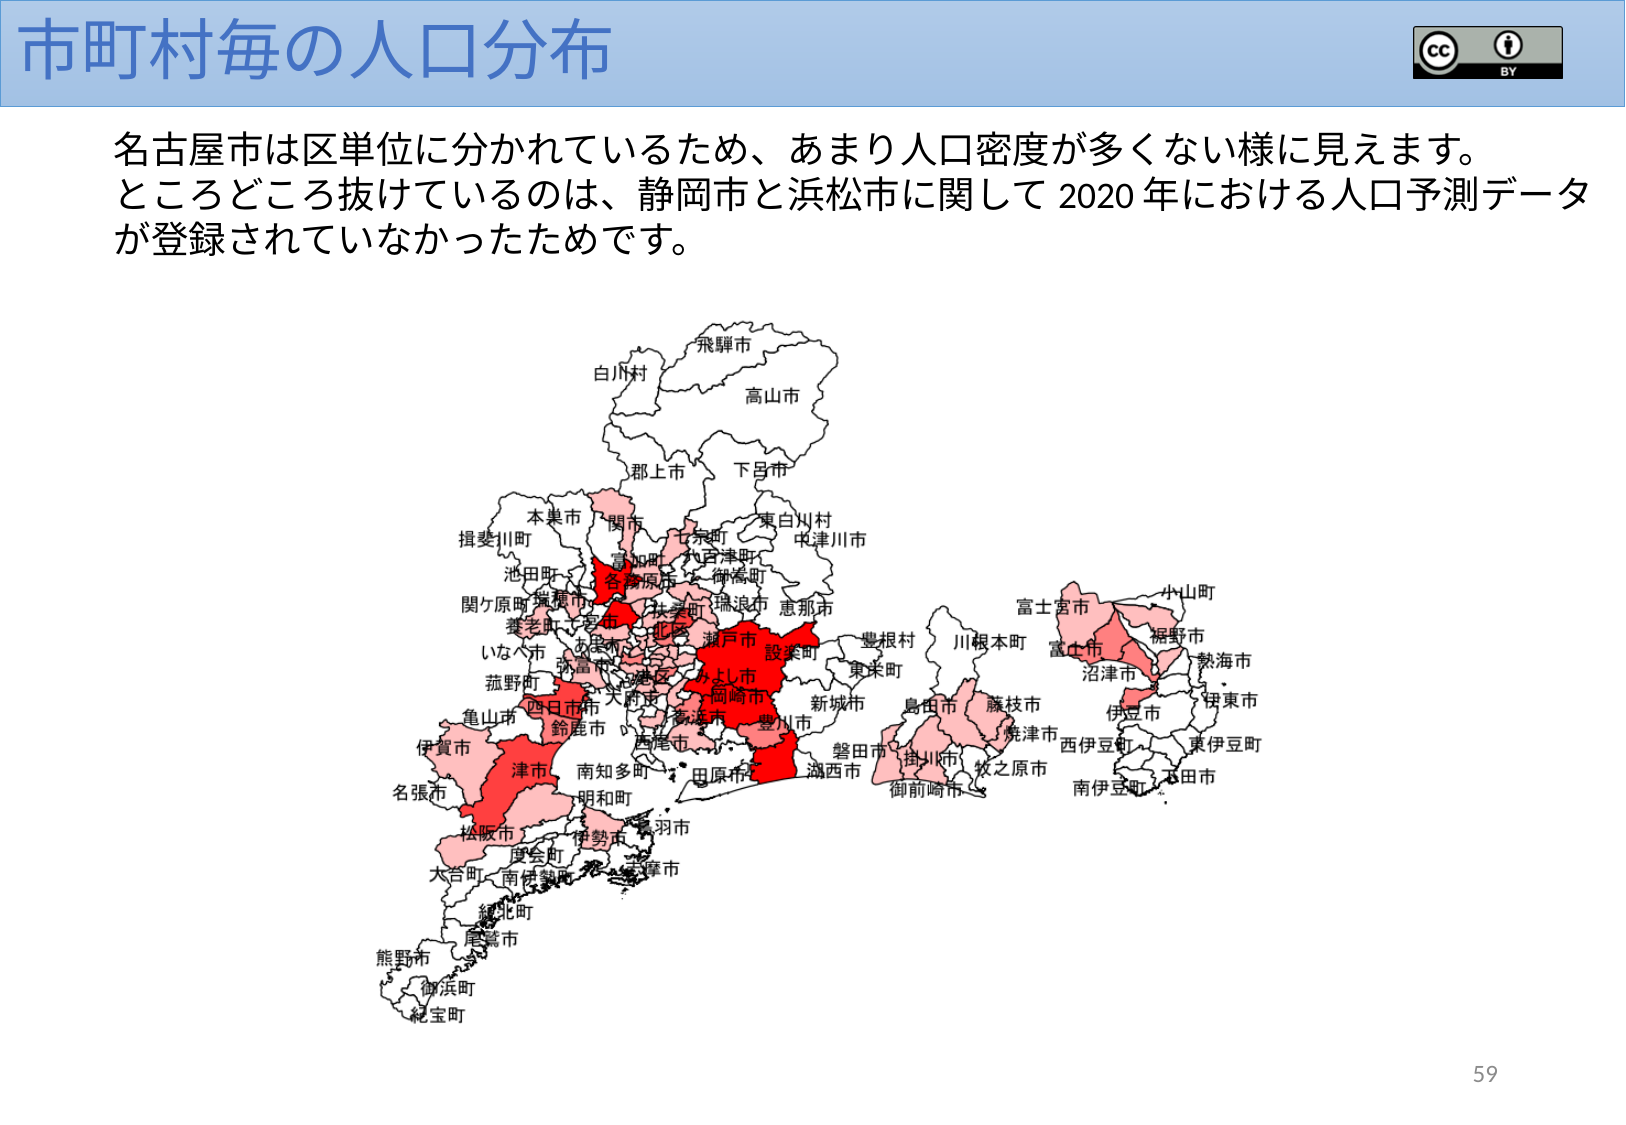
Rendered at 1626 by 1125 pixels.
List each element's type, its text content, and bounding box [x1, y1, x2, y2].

title 市町村毎の人口分布 [0, 0, 1625, 107]
slide_number 59 [1147, 1042, 1514, 1103]
picture [298, 259, 1288, 1058]
text_box 名古屋市は区単位に分かれているため、あまり人口密度が多くない様に見えます。 ところどころ抜けているのは、静岡市と浜松市に関して2020年における人口予測データが登録されていなかったためです。 [98, 118, 1608, 269]
picture [1413, 26, 1563, 80]
